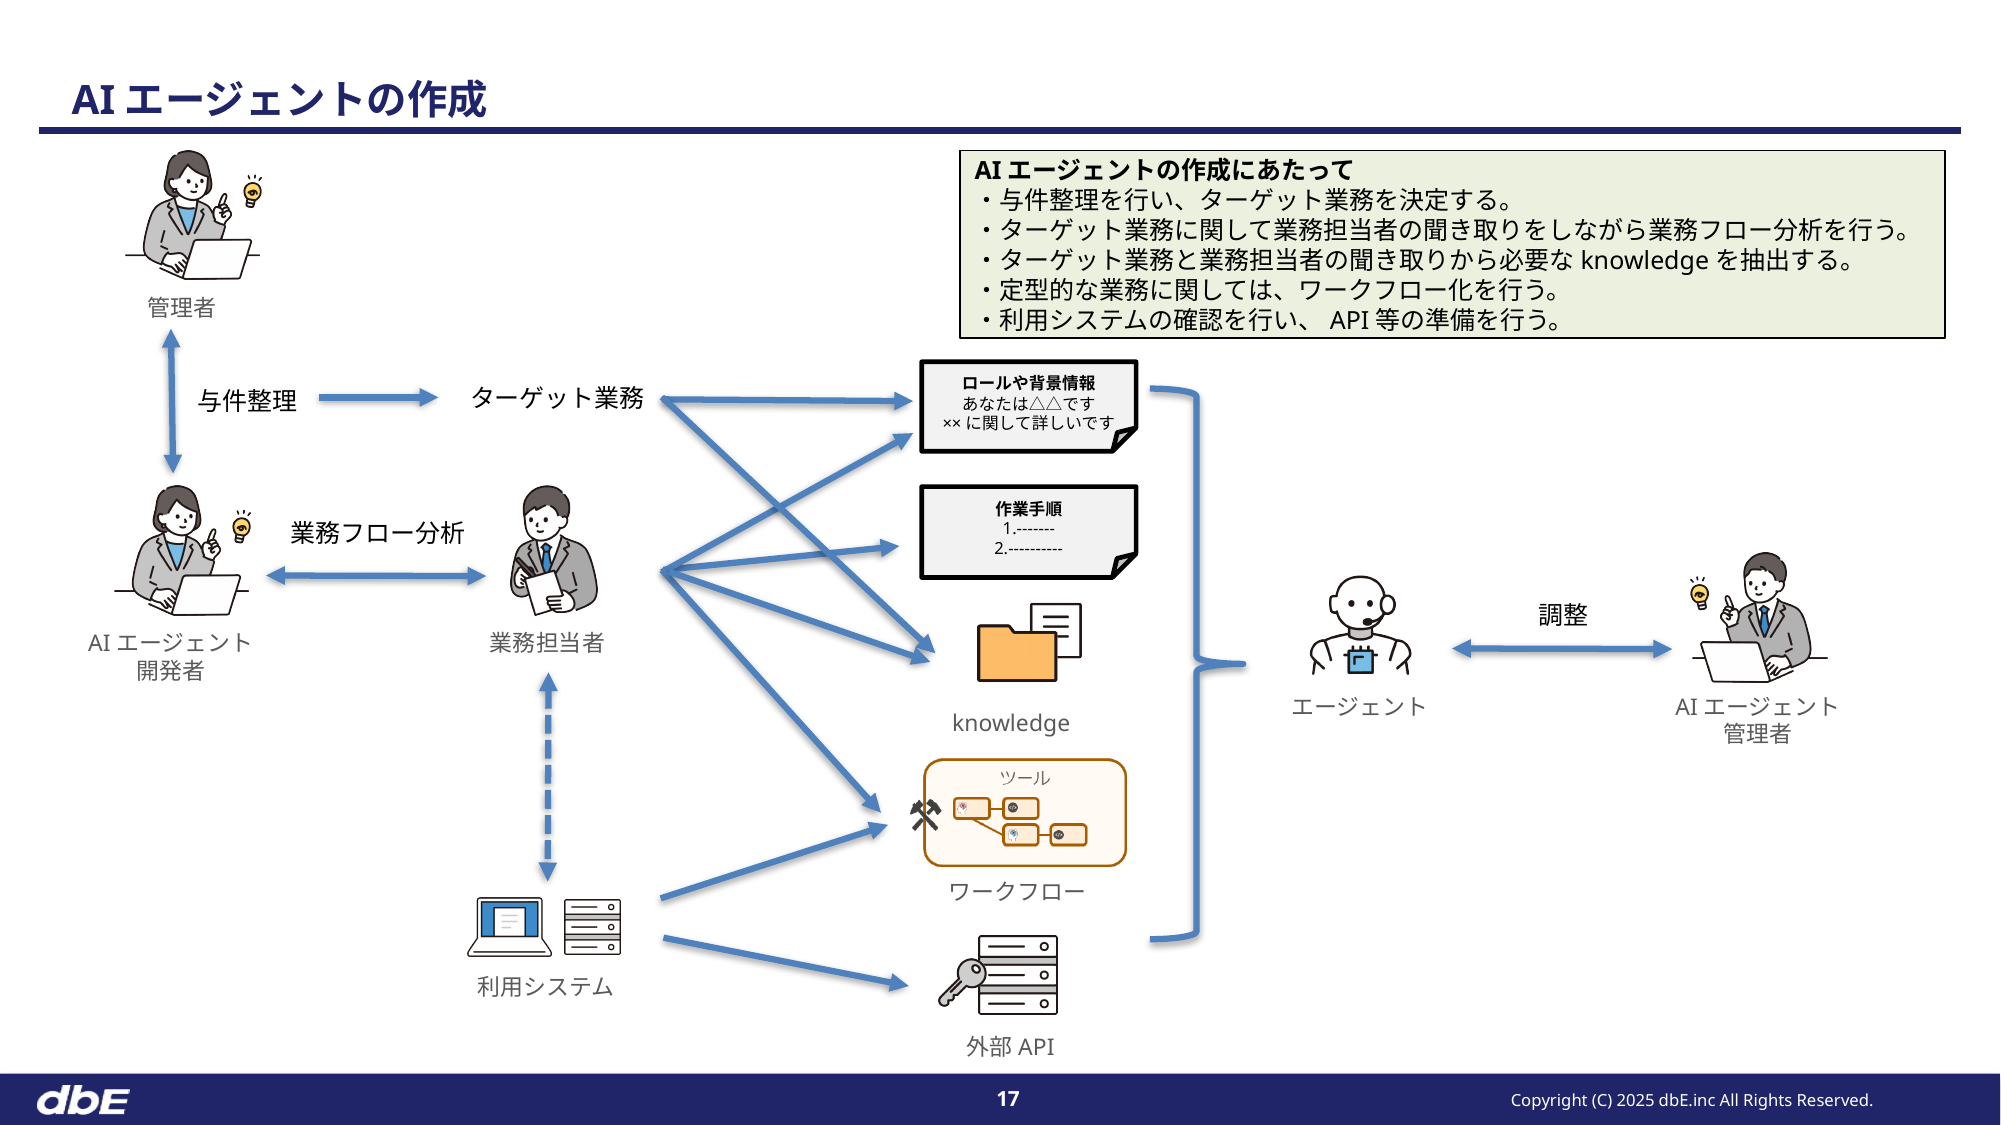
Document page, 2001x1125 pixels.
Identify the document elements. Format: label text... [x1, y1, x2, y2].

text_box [668, 571, 931, 663]
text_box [663, 937, 910, 987]
text_box 業務フロー分析 [283, 510, 467, 555]
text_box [941, 486, 1145, 578]
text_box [660, 824, 889, 899]
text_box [472, 485, 623, 665]
text_box knowledge [922, 701, 1101, 744]
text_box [661, 662, 882, 813]
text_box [61, 485, 280, 693]
text_box [1149, 386, 1246, 942]
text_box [908, 758, 1127, 914]
footer Copyright (C) 2025 dbE.inc All Rights Reserved. [1385, 1069, 2000, 1125]
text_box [661, 397, 936, 654]
slide_number 17 [861, 1074, 1155, 1125]
picture [37, 1085, 130, 1115]
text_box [921, 935, 1100, 1069]
title AIエージェントの作成 [56, 66, 1946, 131]
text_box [968, 599, 1088, 692]
text_box AIエージェントの作成にあたって ・与件整理を行い、ターゲット業務を決定する。 ・ターゲット業務に関して業務担当者の聞き取りをしながら業務フロー分析を行う。 ・ターゲット業務と業務担当者の聞き取りから必要なknowledgeを抽出する。 ・定型的な業務に関しては、ワークフロー化を行う。 ・利用システムの確認を行い、API等の準備を行う。 [958, 148, 1947, 340]
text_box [912, 361, 1145, 452]
text_box AIエージェント 管理者 [1649, 685, 1867, 755]
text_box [73, 150, 291, 330]
text_box 与件整理 [182, 378, 319, 424]
picture [1690, 552, 1828, 683]
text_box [456, 897, 635, 1008]
text_box ターゲット業務 [455, 374, 662, 420]
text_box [1263, 569, 1456, 729]
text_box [170, 328, 174, 474]
text_box 調整 [1461, 592, 1667, 638]
